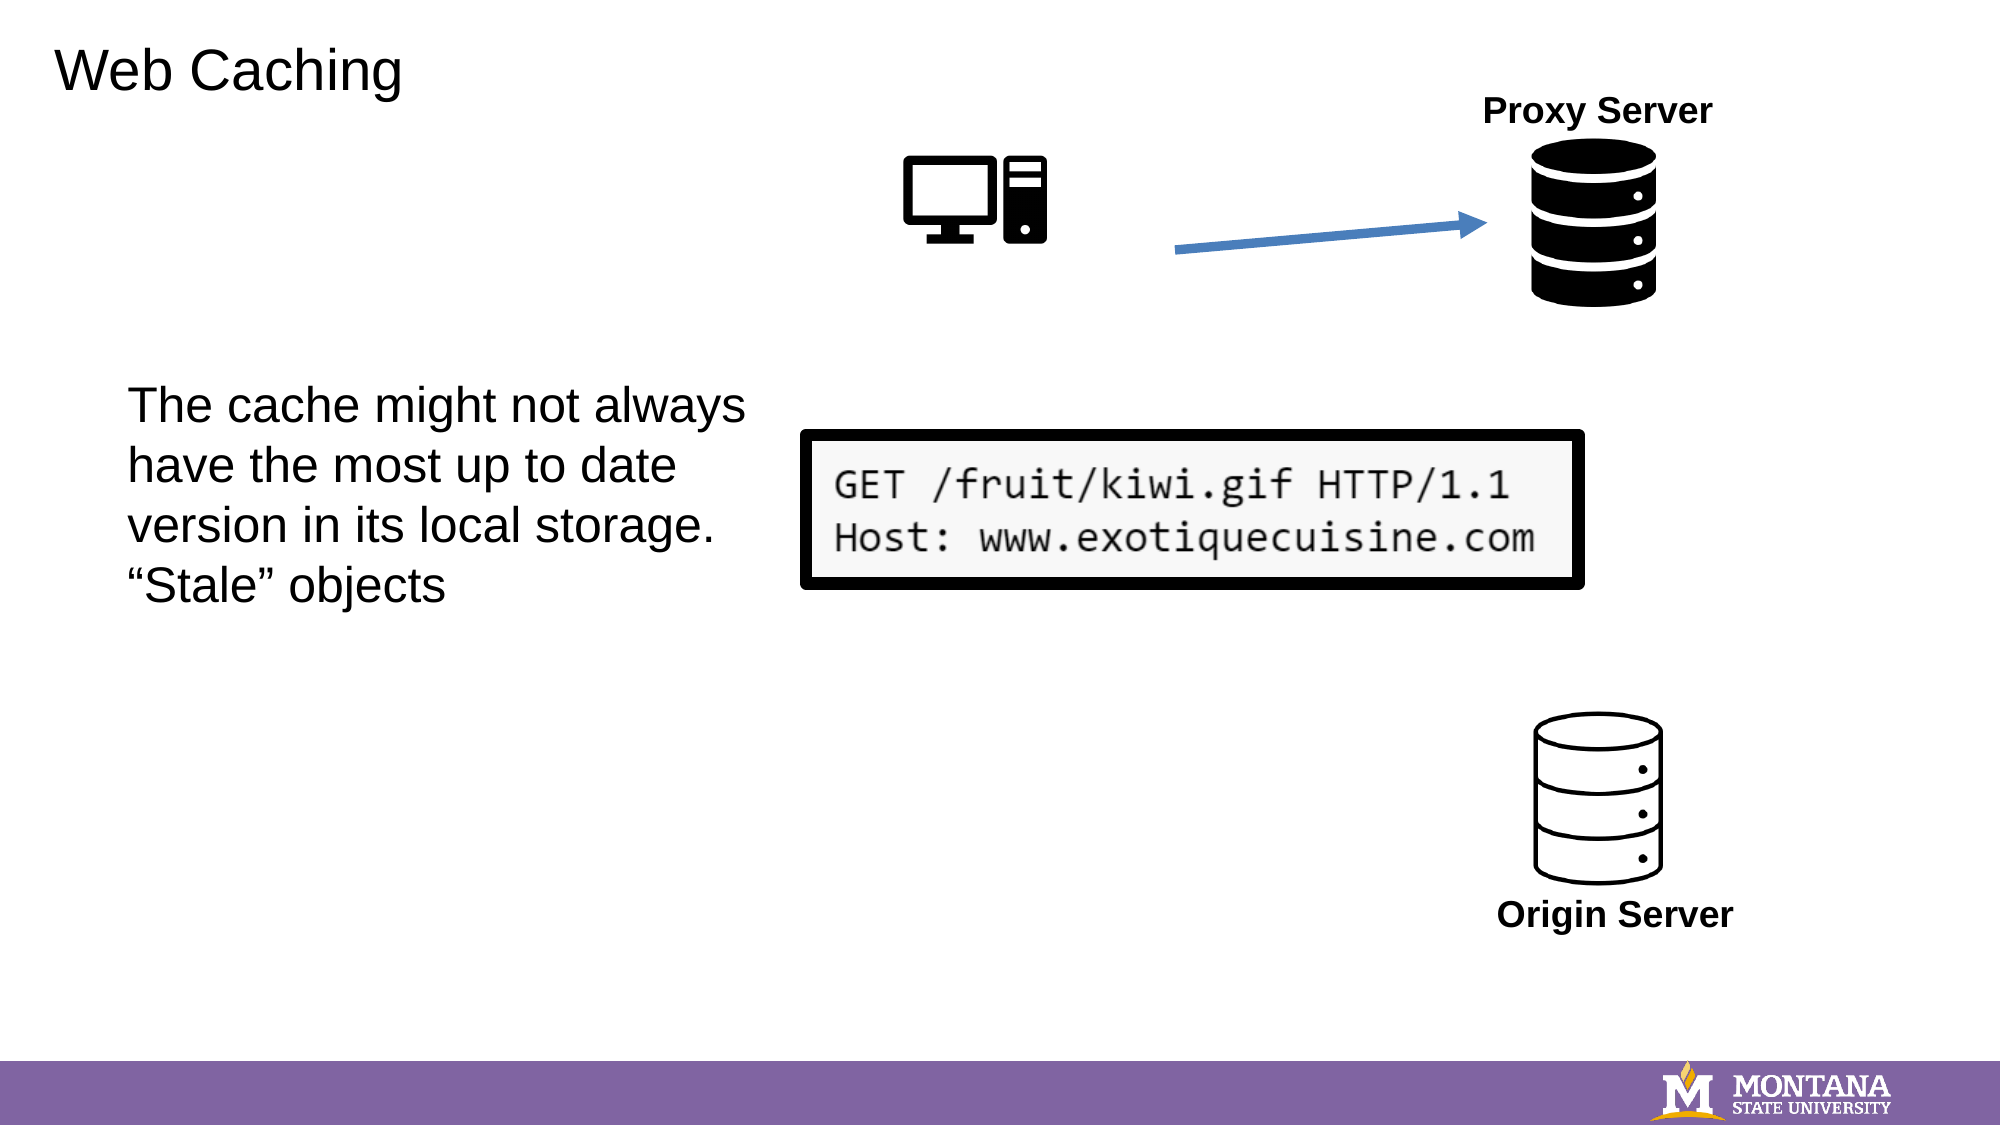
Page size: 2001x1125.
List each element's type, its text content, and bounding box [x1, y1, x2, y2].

picture [1491, 689, 1705, 903]
text_box Proxy Server [1467, 78, 1729, 139]
text_box Origin Server [1481, 882, 1750, 943]
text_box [1174, 222, 1488, 251]
picture [899, 124, 1051, 276]
picture [812, 440, 1573, 578]
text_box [0, 1060, 1647, 1125]
text_box Web Caching [40, 24, 420, 110]
text_box The cache might not always have the most up to date version in its local storage. “Stale” objects [112, 365, 825, 621]
picture [1487, 116, 1701, 330]
picture [1649, 1060, 1892, 1122]
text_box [1892, 1060, 2000, 1125]
